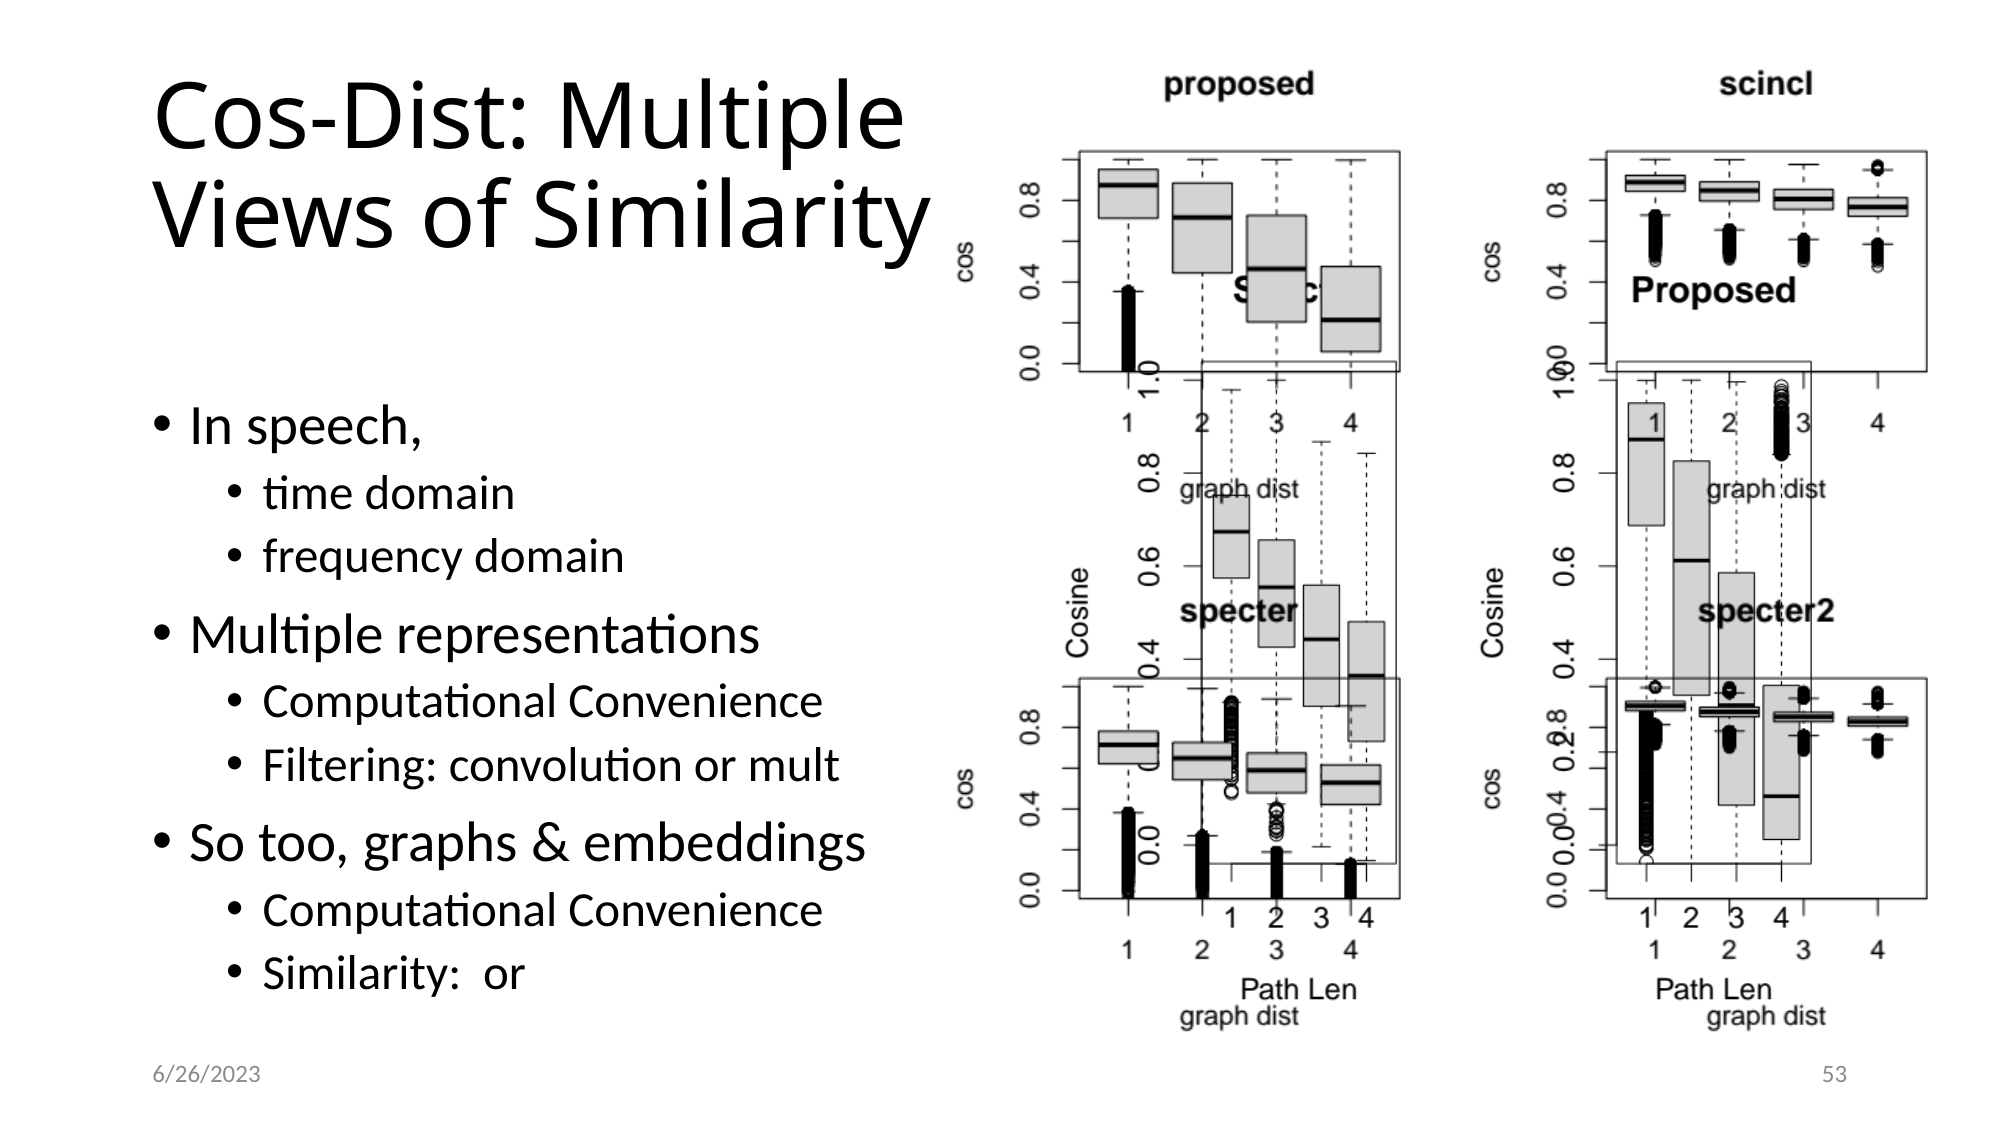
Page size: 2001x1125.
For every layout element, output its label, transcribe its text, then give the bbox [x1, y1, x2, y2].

picture [943, 15, 1994, 1066]
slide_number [137, 1042, 588, 1103]
slide_number 53 [1412, 1066, 1863, 1103]
title Cos-Dist: Multiple Views of Similarity [137, 59, 943, 278]
